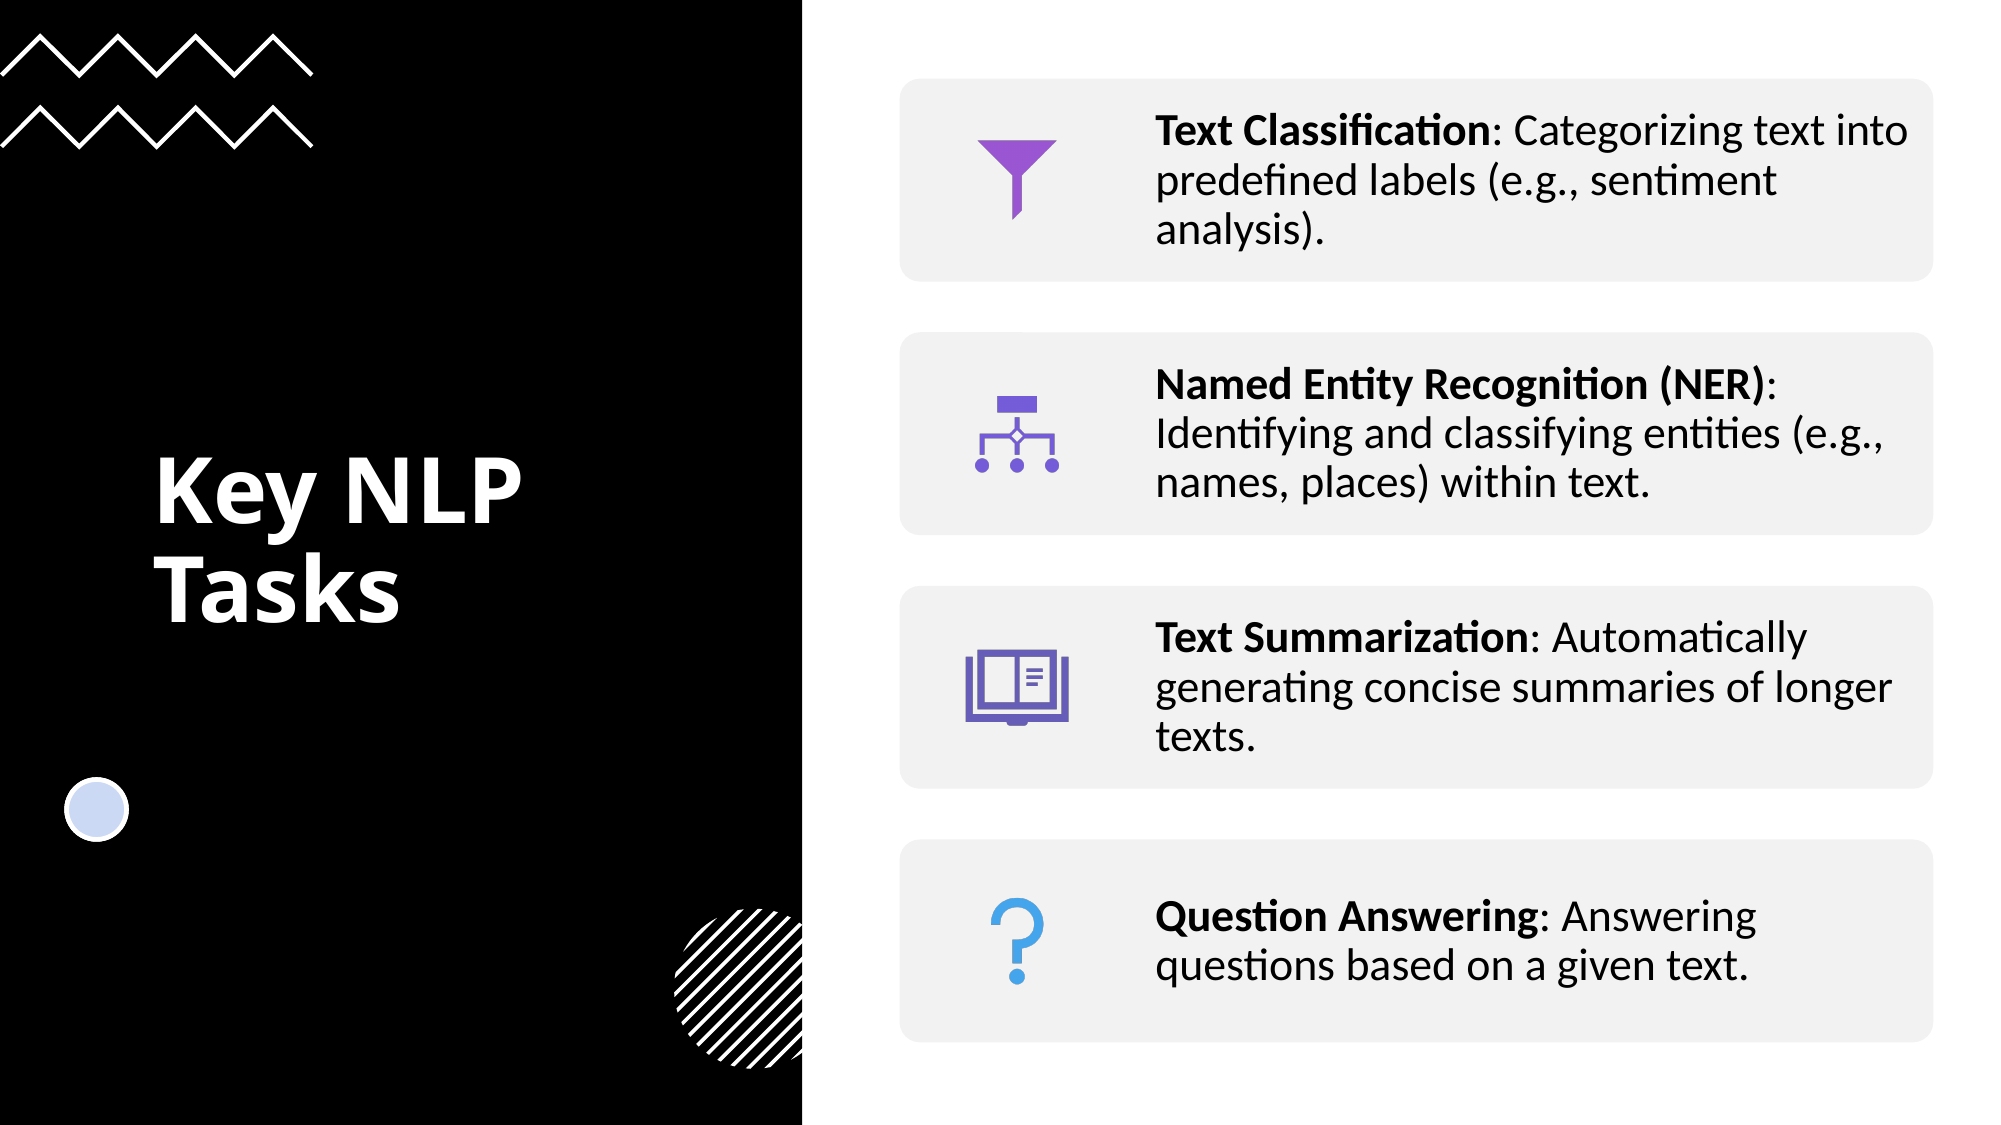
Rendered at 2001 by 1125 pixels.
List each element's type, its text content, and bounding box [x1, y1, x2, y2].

text_box [65, 778, 128, 841]
text_box [0, 0, 803, 1125]
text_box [674, 908, 835, 1069]
title Key NLP Tasks [137, 196, 663, 892]
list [899, 78, 1934, 1043]
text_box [0, 33, 314, 150]
text_box [803, 0, 2000, 1125]
